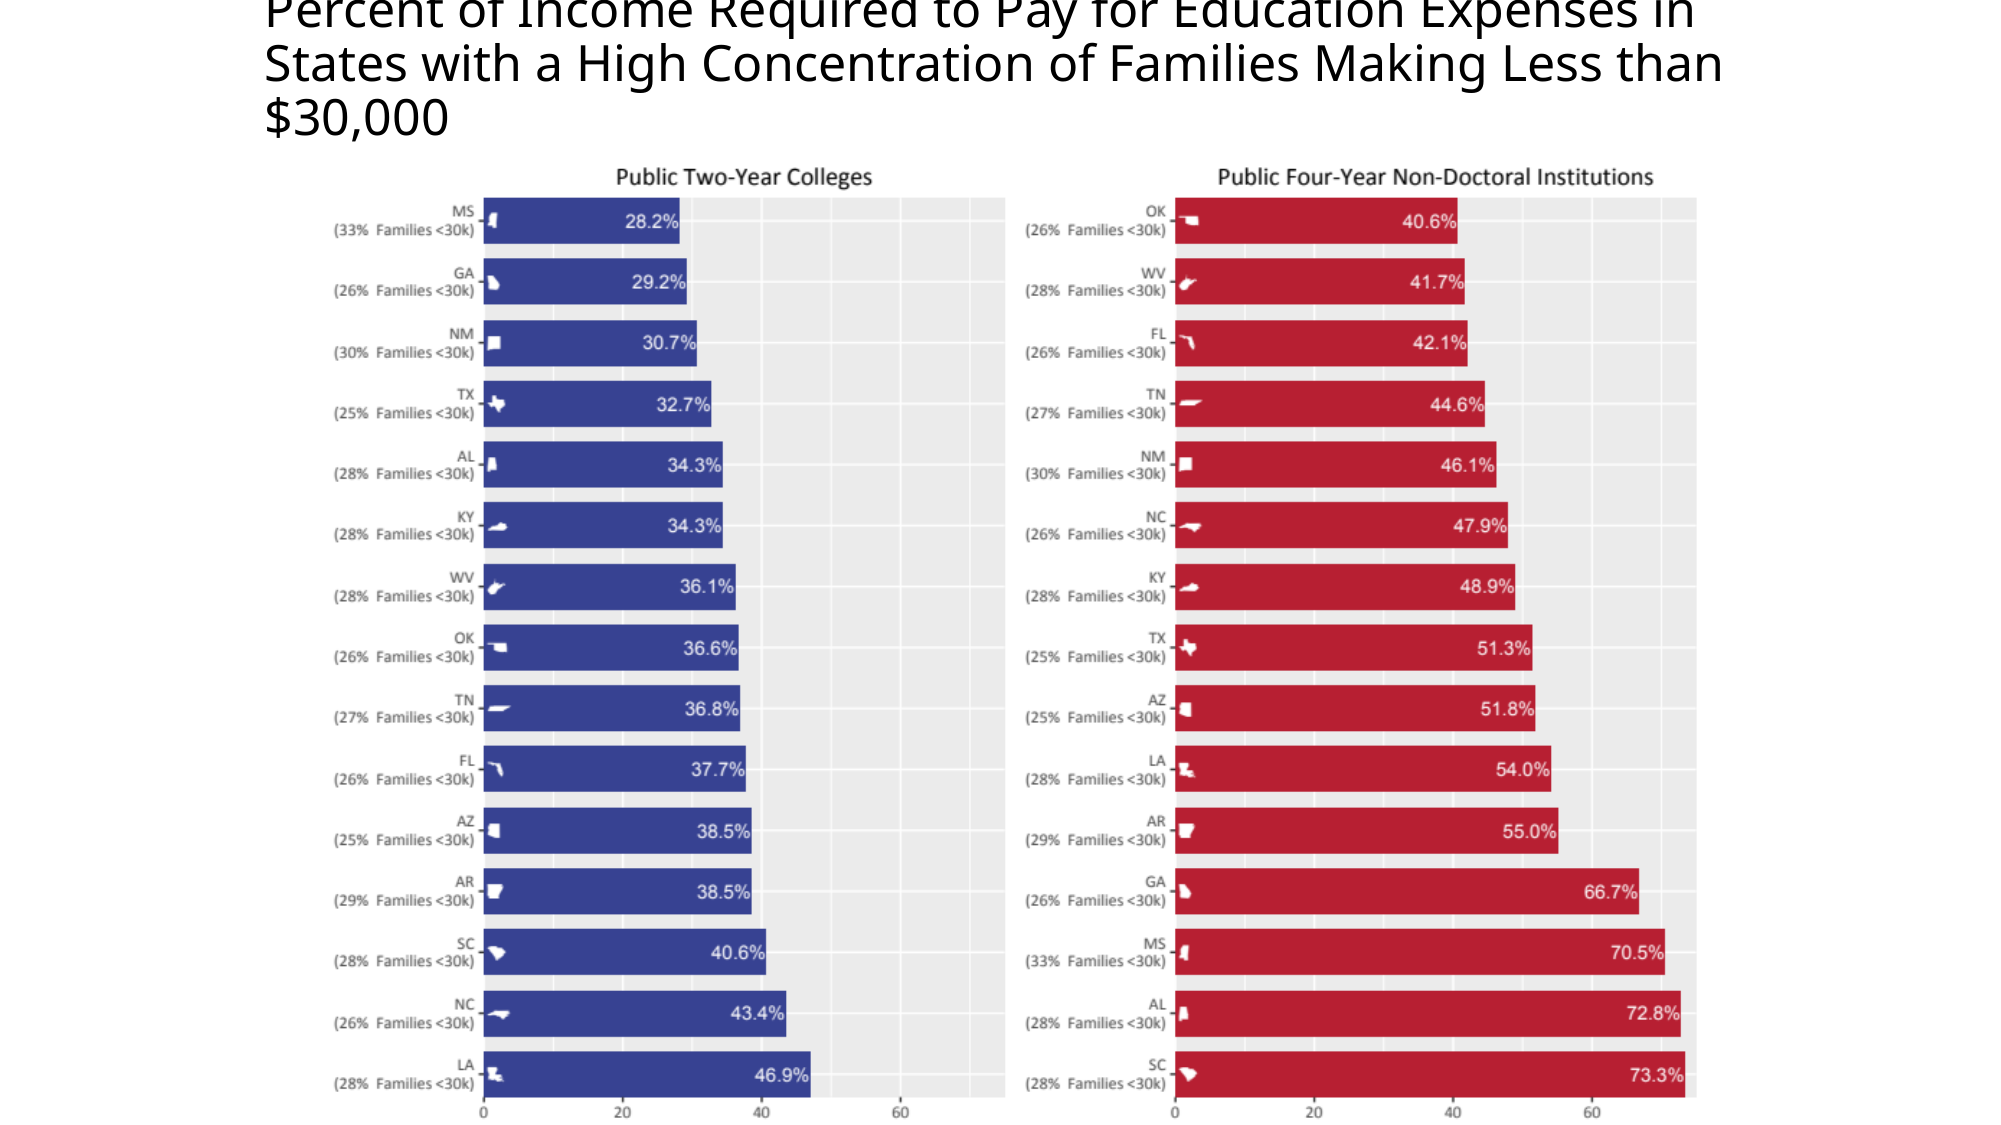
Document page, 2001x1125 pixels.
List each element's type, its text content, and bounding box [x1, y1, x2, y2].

title Percent of Income Required to Pay for Education Expenses in States with a High Concentration of Families Making Less than $30,000 [249, 0, 1750, 160]
picture [324, 159, 1705, 1125]
